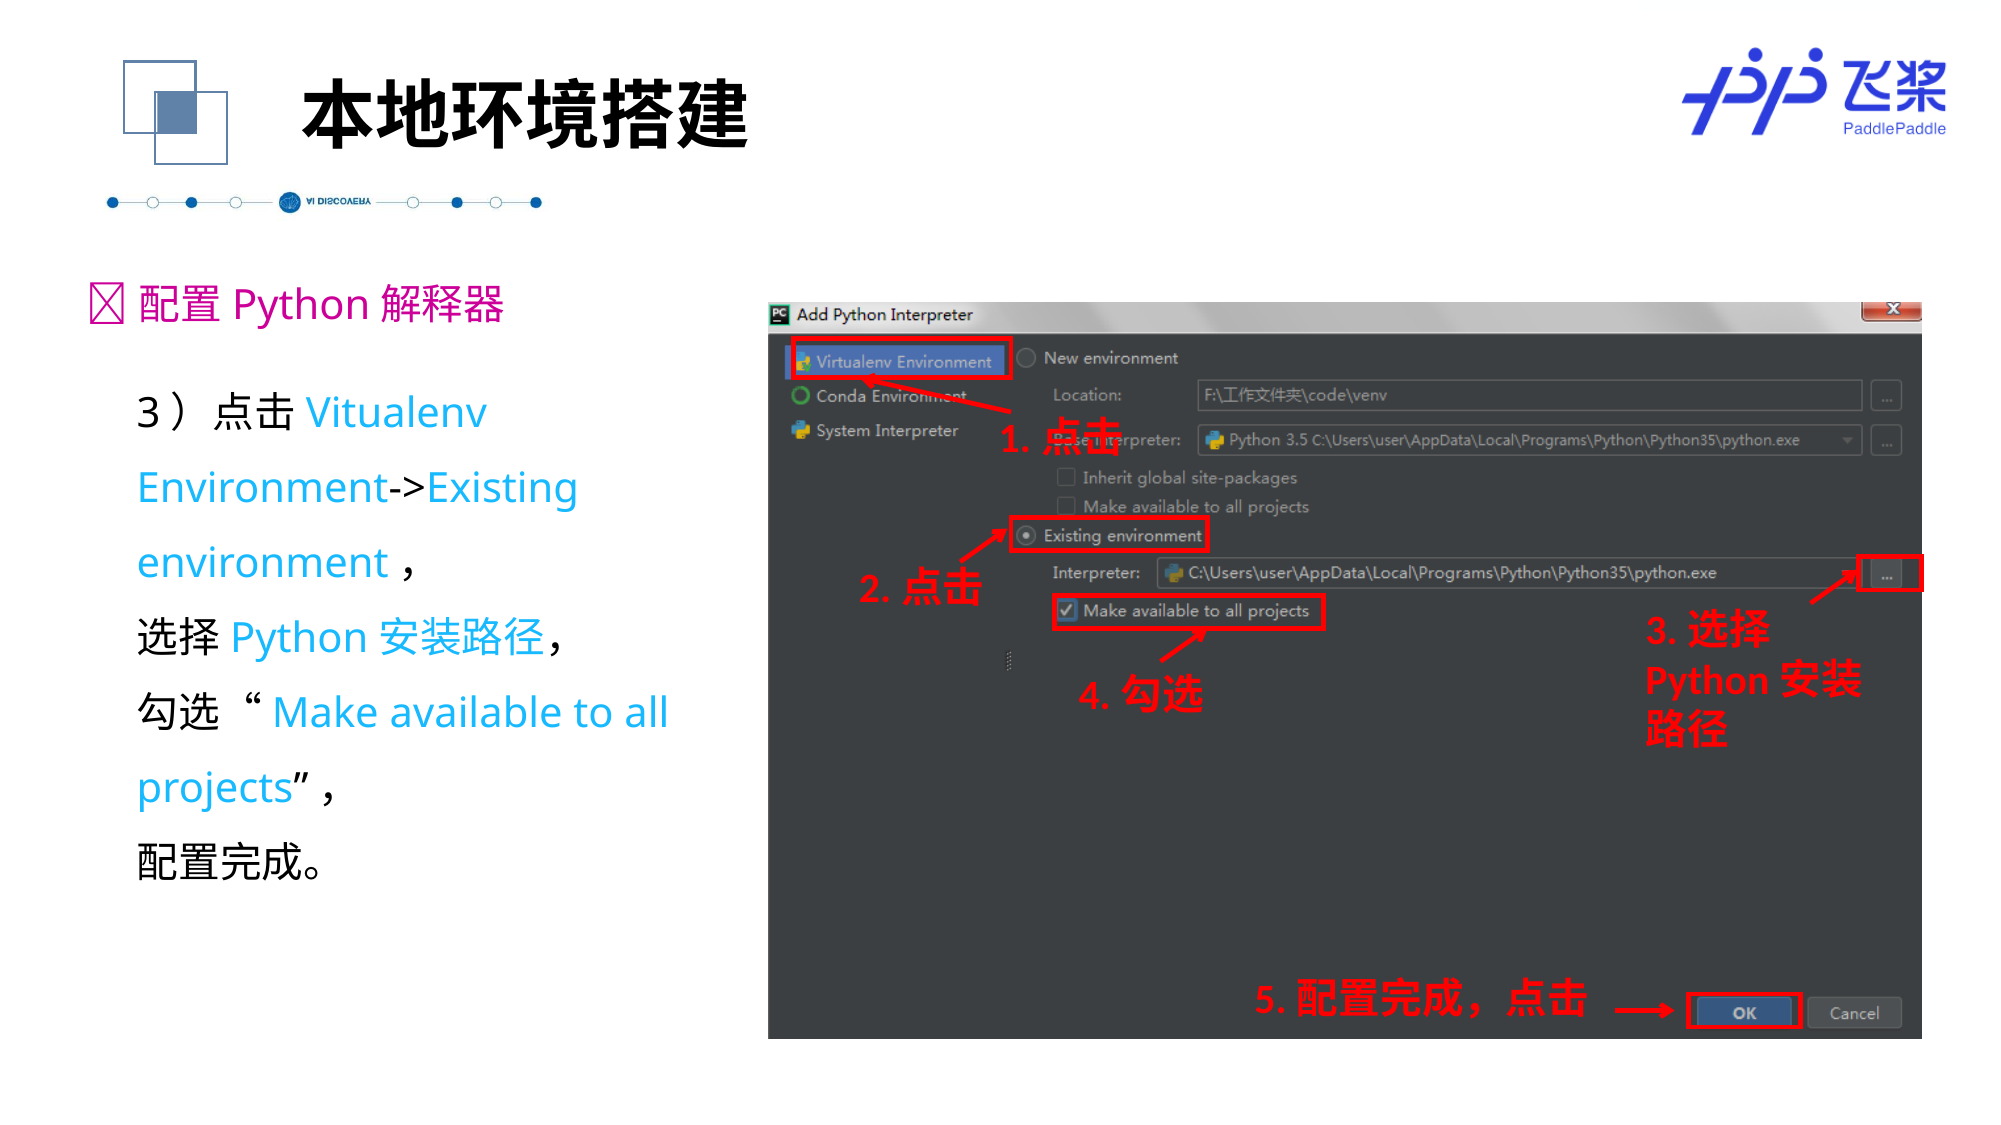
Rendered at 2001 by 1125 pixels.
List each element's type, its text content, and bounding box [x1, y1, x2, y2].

picture [1635, 0, 1988, 173]
text_box 本地环境搭建 [285, 60, 1170, 166]
text_box 配置Python解释器 [72, 270, 611, 335]
picture [95, 180, 550, 229]
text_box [768, 302, 1922, 1039]
text_box 3）点击Vitualenv Environment->Existing environment， 选择Python安装路径， 勾选“Make available to all projects”， 配置完成。 [121, 353, 768, 894]
